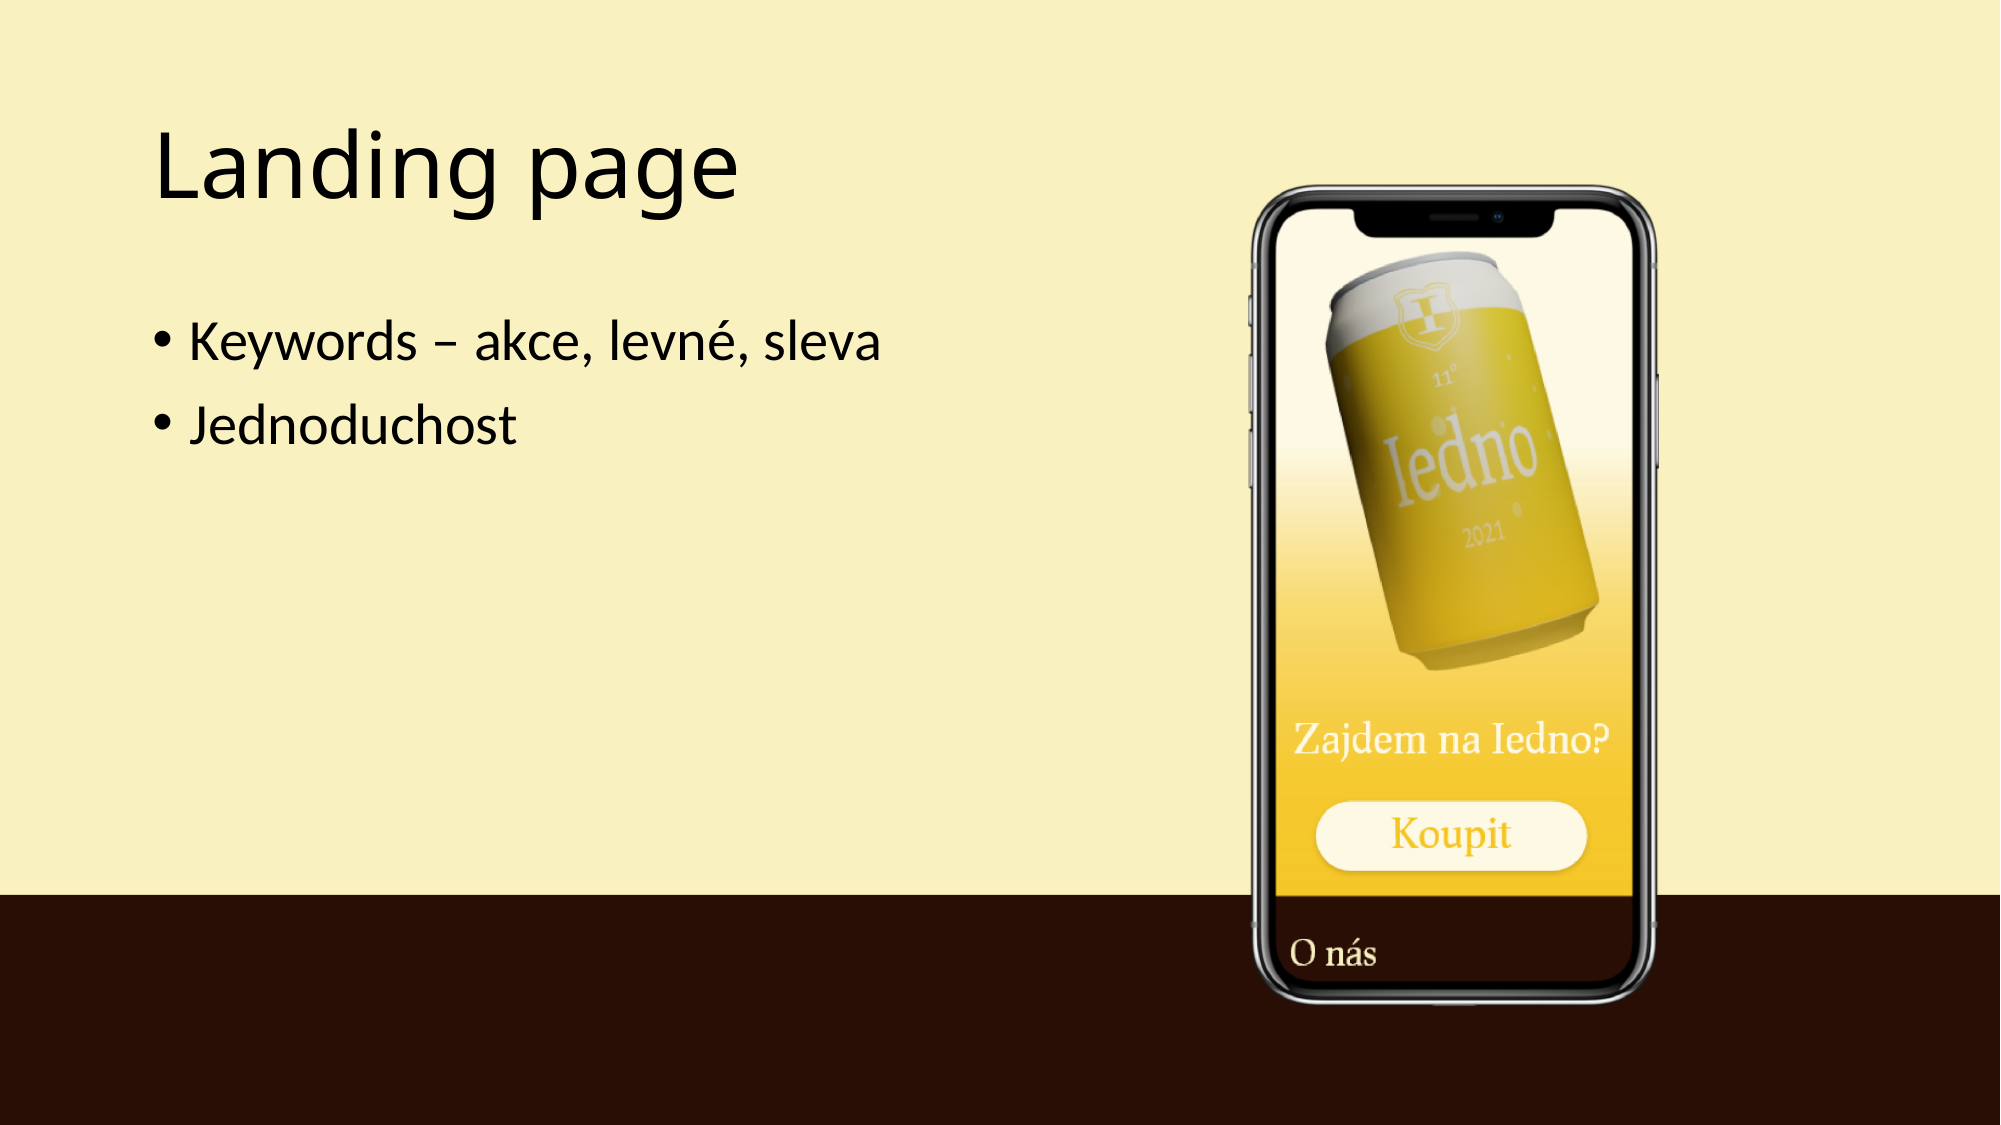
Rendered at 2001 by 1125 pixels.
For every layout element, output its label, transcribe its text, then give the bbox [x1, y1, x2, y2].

text_box [0, 0, 2000, 894]
list Keywords – akce, levné, sleva Jednoduchost [137, 302, 1863, 1017]
picture [1248, 183, 1659, 1007]
title Landing page [137, 59, 1863, 278]
text_box [0, 894, 2000, 1125]
